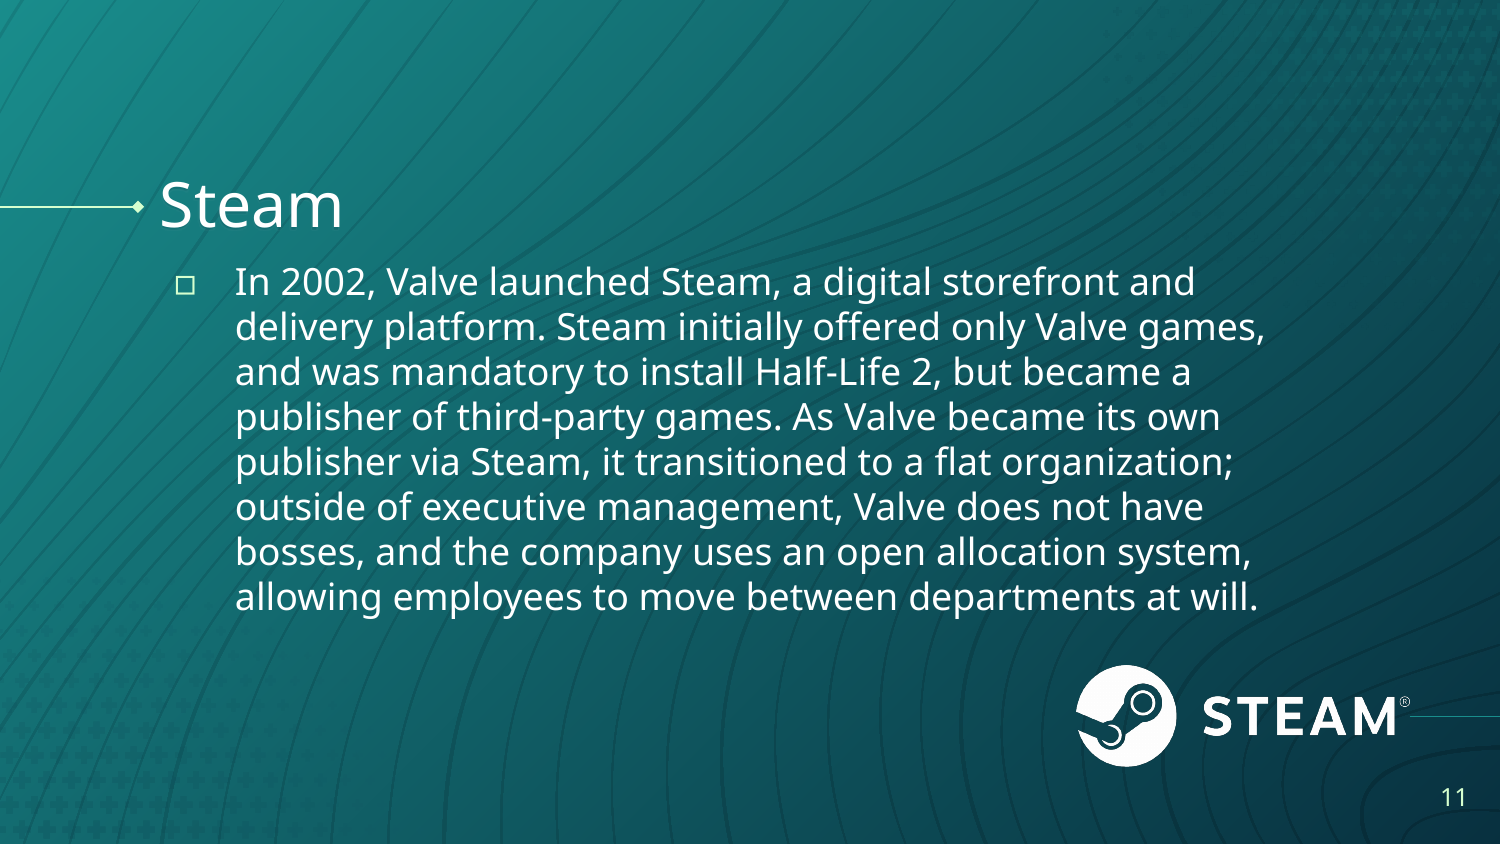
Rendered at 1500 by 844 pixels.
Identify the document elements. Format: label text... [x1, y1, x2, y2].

list In 2002, Valve launched Steam, a digital storefront and delivery platform. Steam initially offered only Valve games, and was mandatory to install Half-Life 2, but became a publisher of third-party games. As Valve became its own publisher via Steam, it transitioned to a flat organization; outside of executive management, Valve does not have bosses, and the company uses an open allocation system, allowing employees to move between departments at will. [159, 258, 1340, 702]
title Steam [159, 174, 1340, 240]
picture [1076, 665, 1410, 767]
slide_number 11 [1378, 766, 1469, 832]
